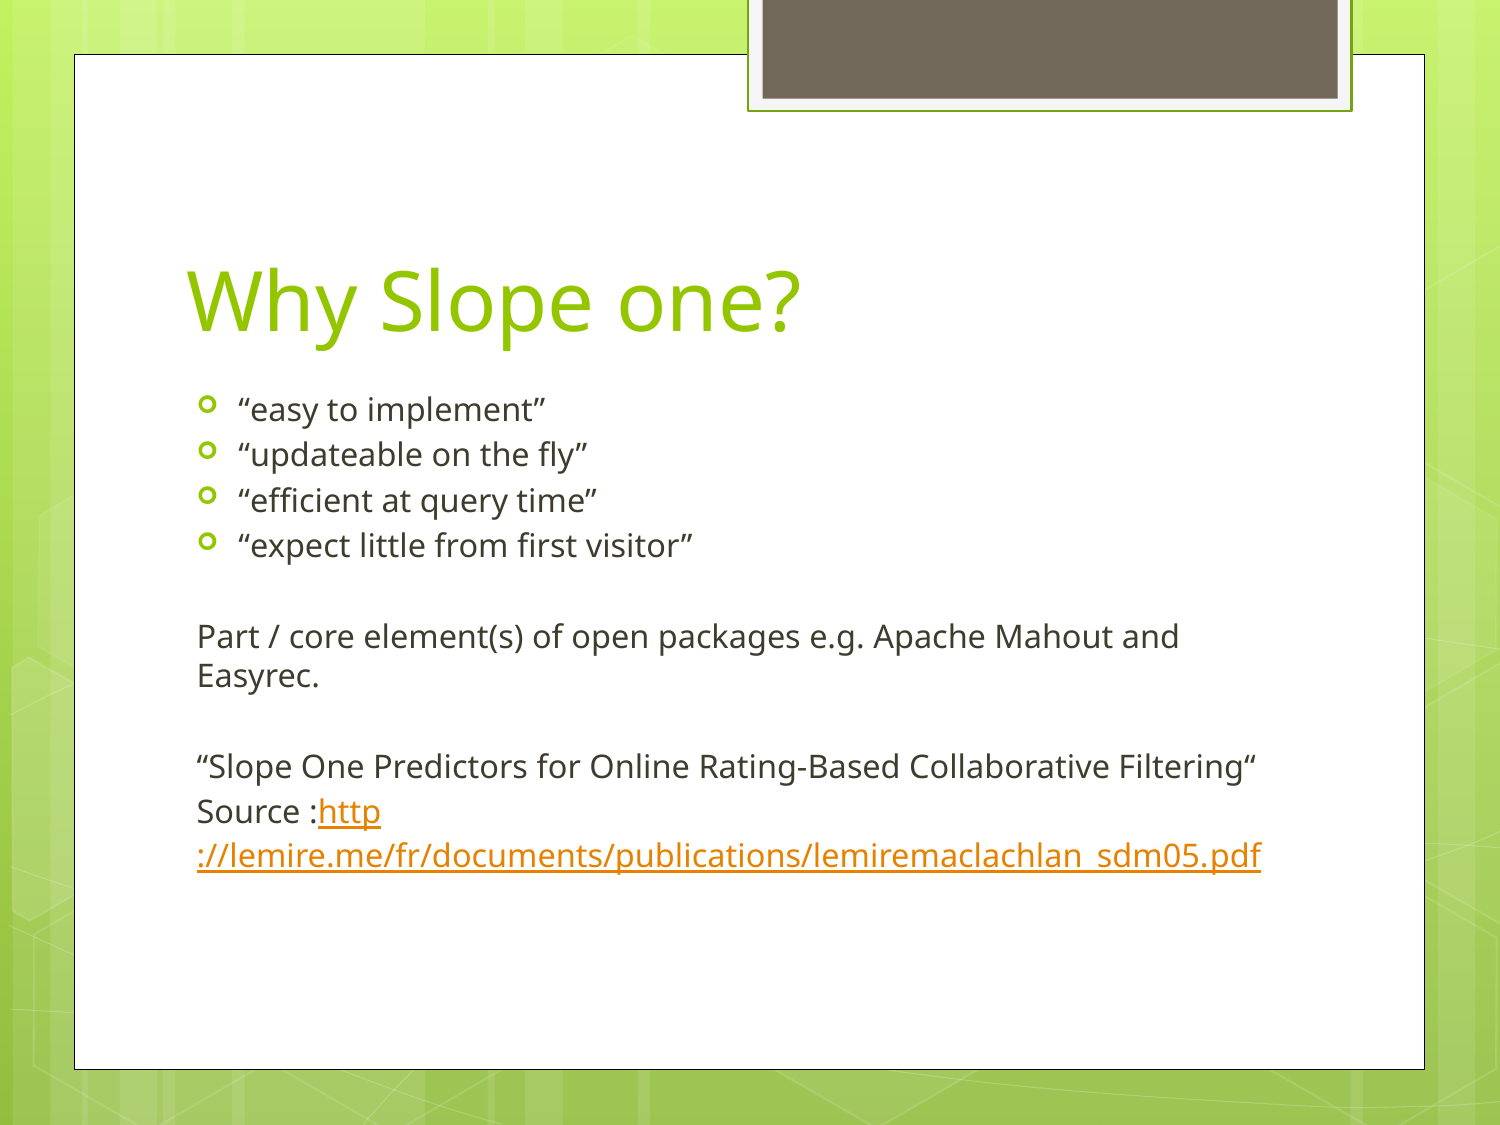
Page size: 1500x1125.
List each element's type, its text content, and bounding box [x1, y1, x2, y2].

list “easy to implement” “updateable on the fly” “efficient at query time” “expect little from first visitor” Part / core element(s) of open packages e.g. Apache Mahout and Easyrec. “Slope One Predictors for Online Rating-Based Collaborative Filtering“ Source :http://lemire.me/fr/documents/publications/lemiremaclachlan_sdm05.pdf [171, 381, 1283, 957]
title Why Slope one? [171, 168, 1324, 357]
